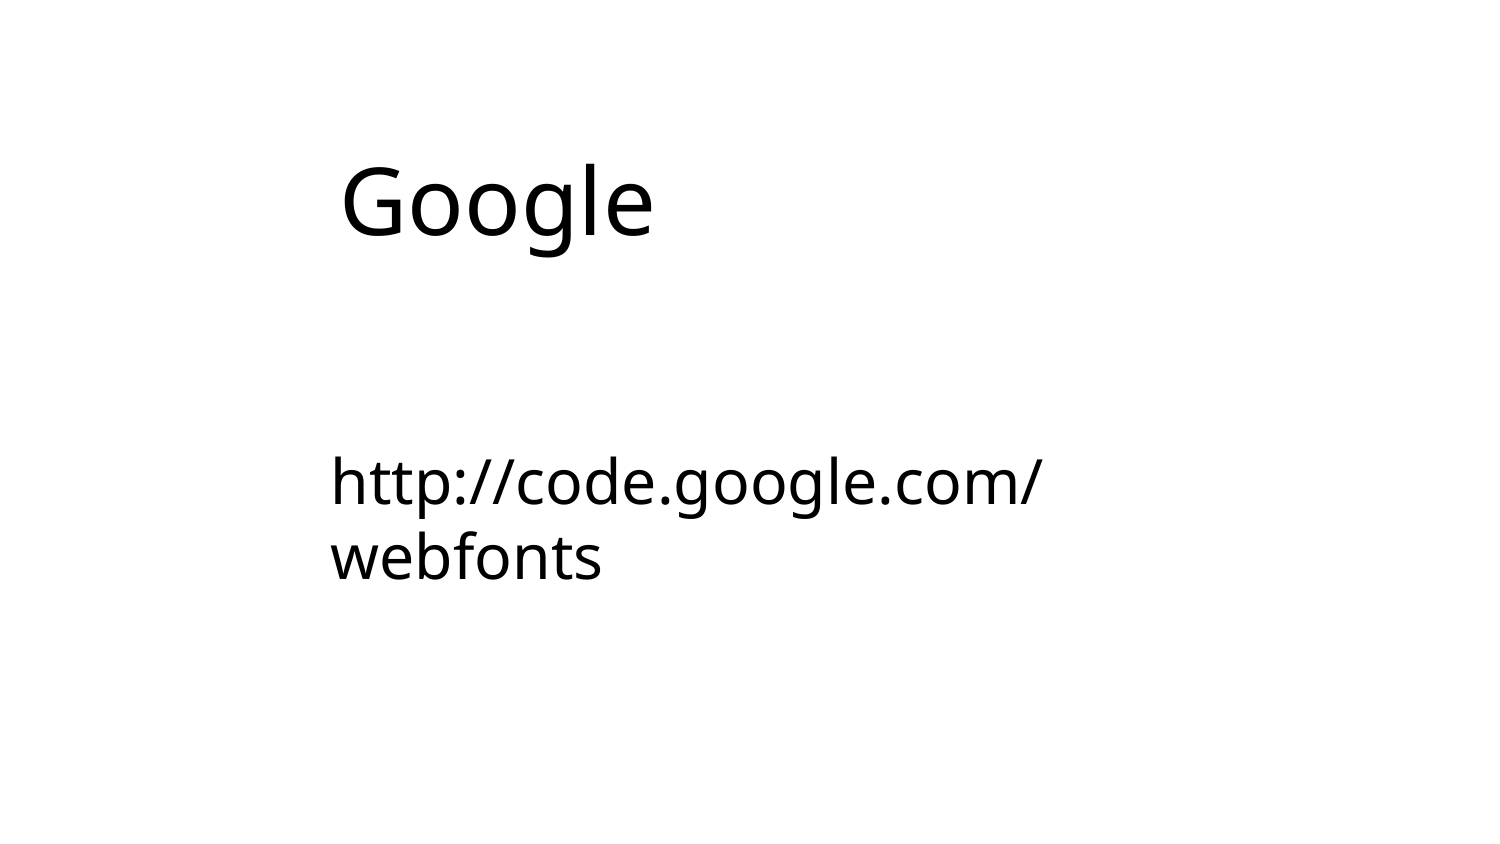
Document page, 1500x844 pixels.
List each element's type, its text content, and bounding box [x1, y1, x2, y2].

text_box http://code.google.com/webfonts [315, 435, 1273, 600]
text_box Google [324, 134, 866, 262]
